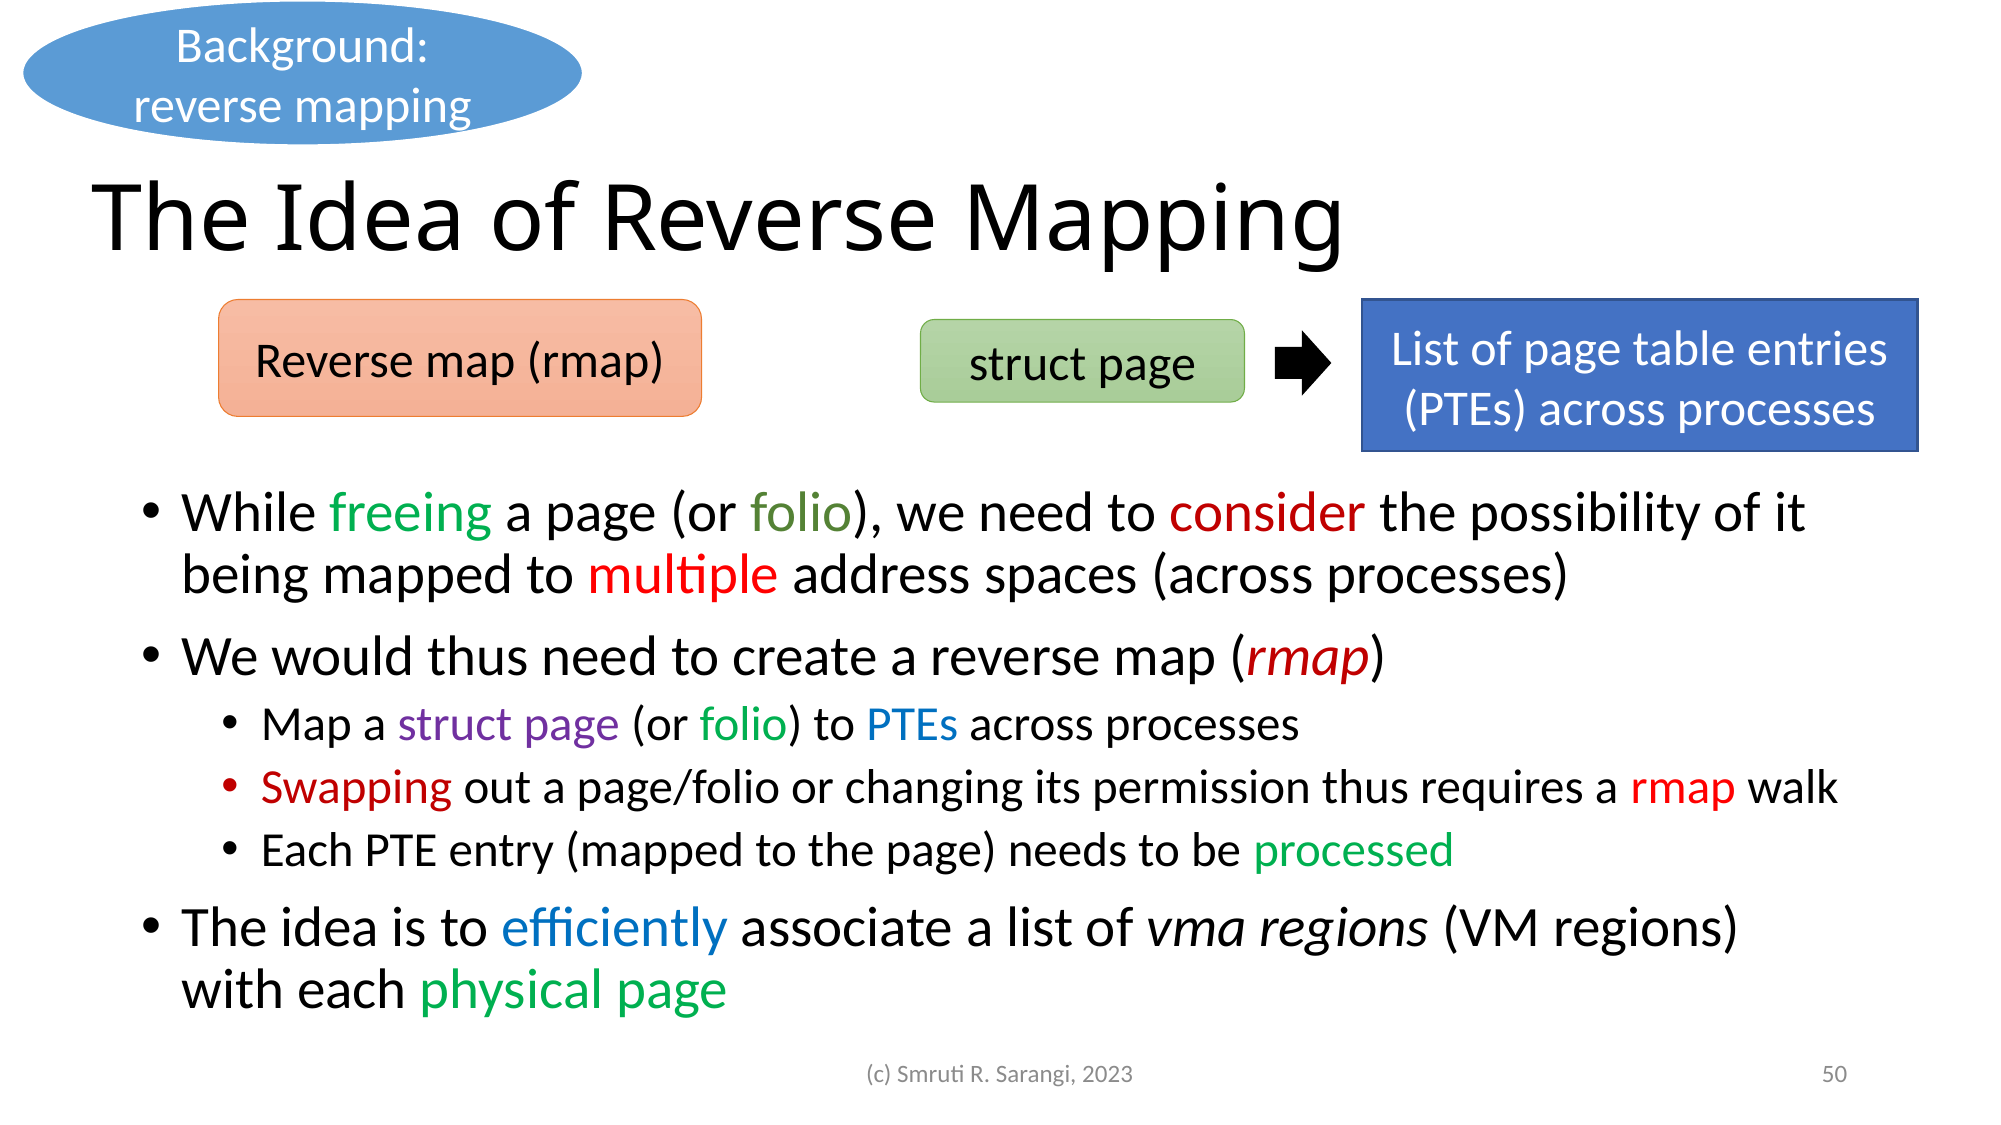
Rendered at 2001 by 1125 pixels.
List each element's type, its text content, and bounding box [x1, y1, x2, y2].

text_box Reverse map (rmap) [218, 298, 703, 417]
text_box Background: reverse mapping [20, 0, 586, 148]
text_box struct page [919, 318, 1246, 403]
slide_number 50 [1412, 1042, 1863, 1103]
text_box List of page table entries (PTEs) across processes [1361, 298, 1919, 452]
list While freeing a page (or folio), we need to consider the possibility of it being mapped to multiple address spaces (across processes) We would thus need to create a reverse map (rmap) Map a struct page (or folio) to PTEs across processes Swapping out a page/folio or changing its permission thus requires a rmap walk Each PTE entry (mapped to the page) needs to be processed The idea is to efficiently associate a list of vma regions (VM regions) with each physical page [126, 475, 1863, 1034]
text_box [1274, 330, 1332, 396]
footer (c) Smruti R. Sarangi, 2023 [662, 1042, 1338, 1103]
title The Idea of Reverse Mapping [76, 112, 1863, 330]
